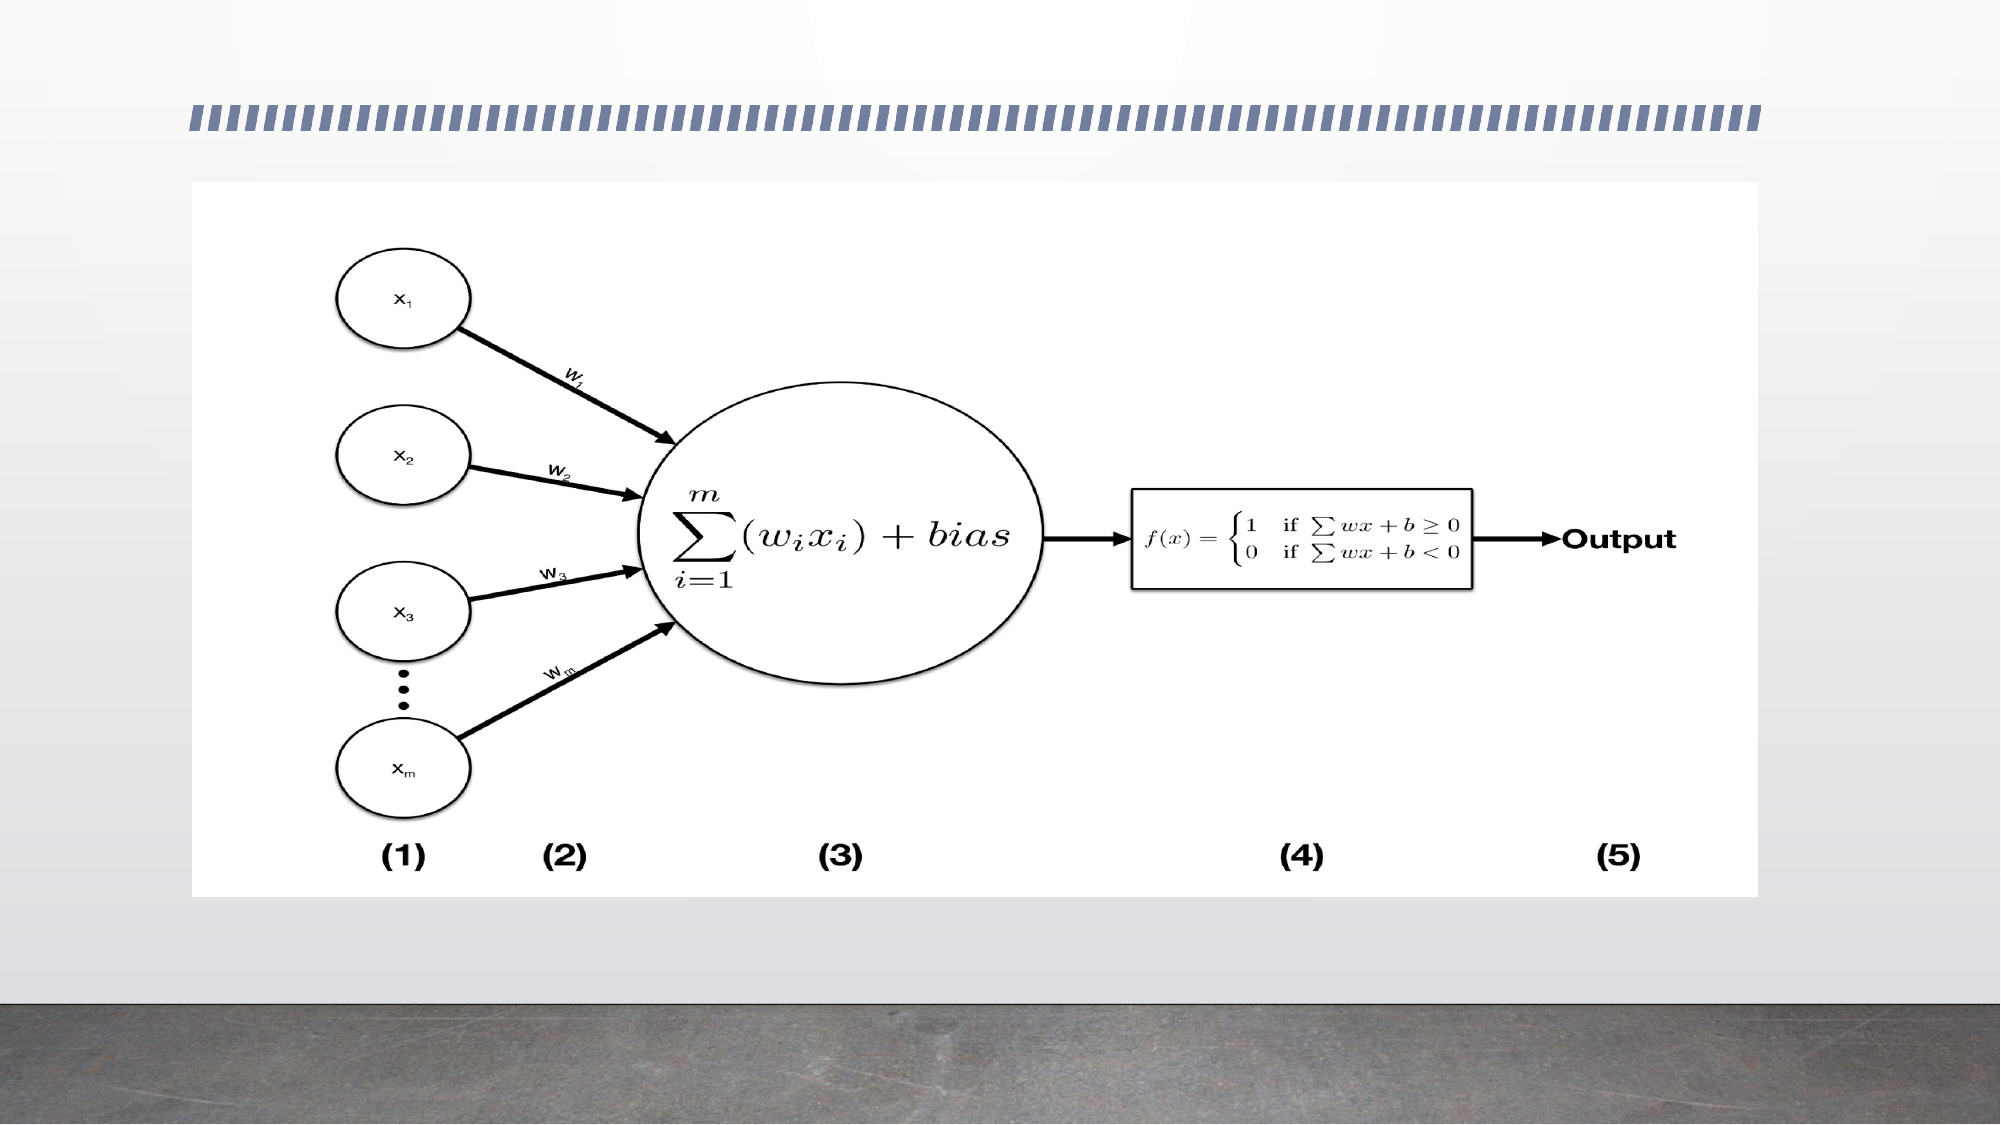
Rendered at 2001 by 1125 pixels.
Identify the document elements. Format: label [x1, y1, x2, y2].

picture [0, 1004, 2000, 1124]
list [191, 182, 1758, 897]
